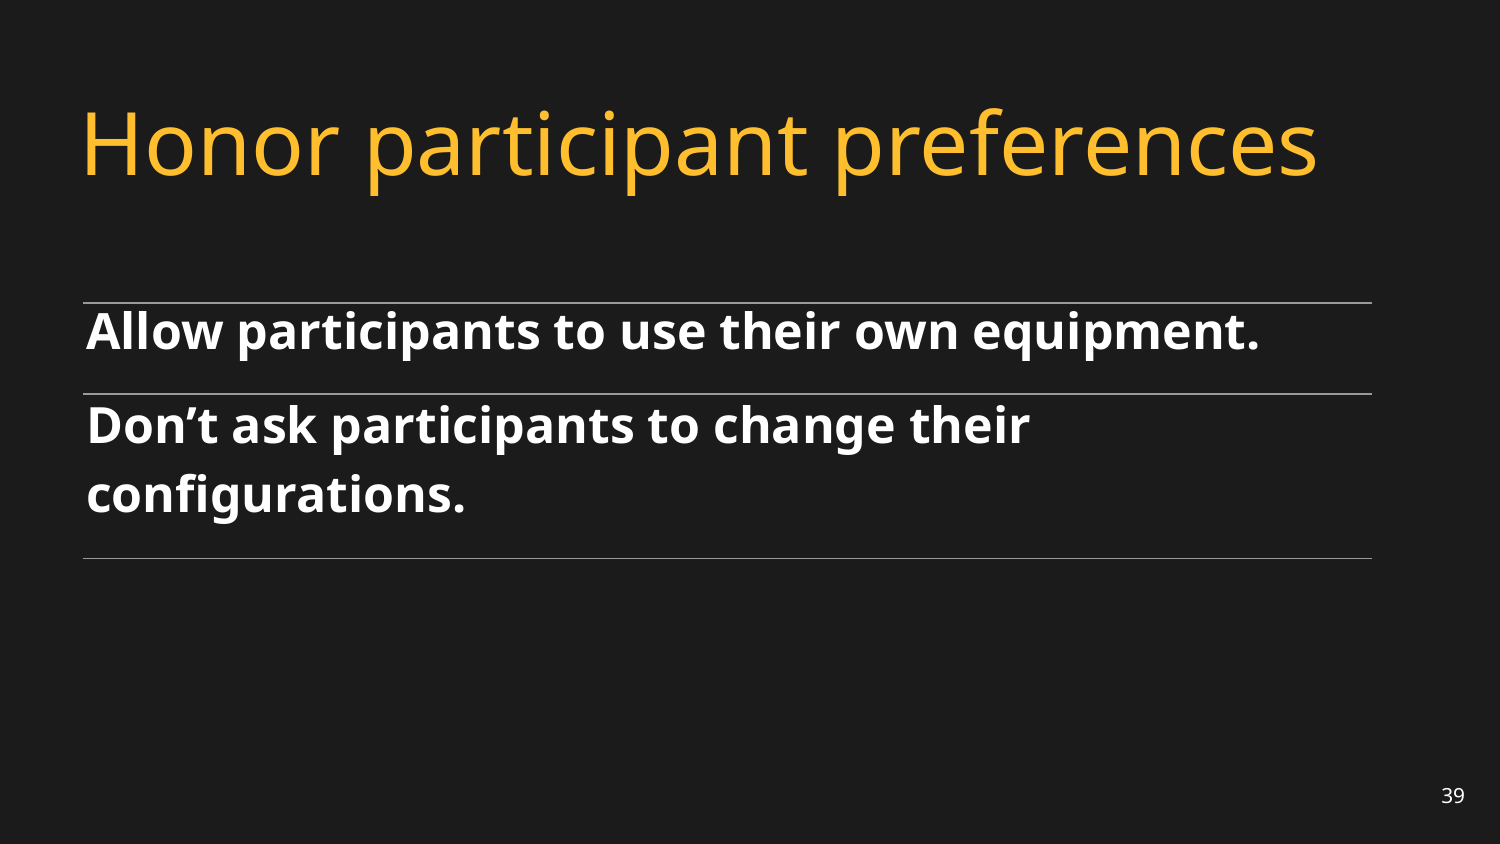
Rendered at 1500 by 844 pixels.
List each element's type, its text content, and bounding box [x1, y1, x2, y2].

list Allow participants to use their own equipment. Don’t ask participants to change their configurations. [0, 275, 1344, 762]
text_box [82, 302, 1373, 559]
slide_number 39 [1389, 764, 1480, 830]
title Honor participant preferences [64, 72, 1463, 167]
